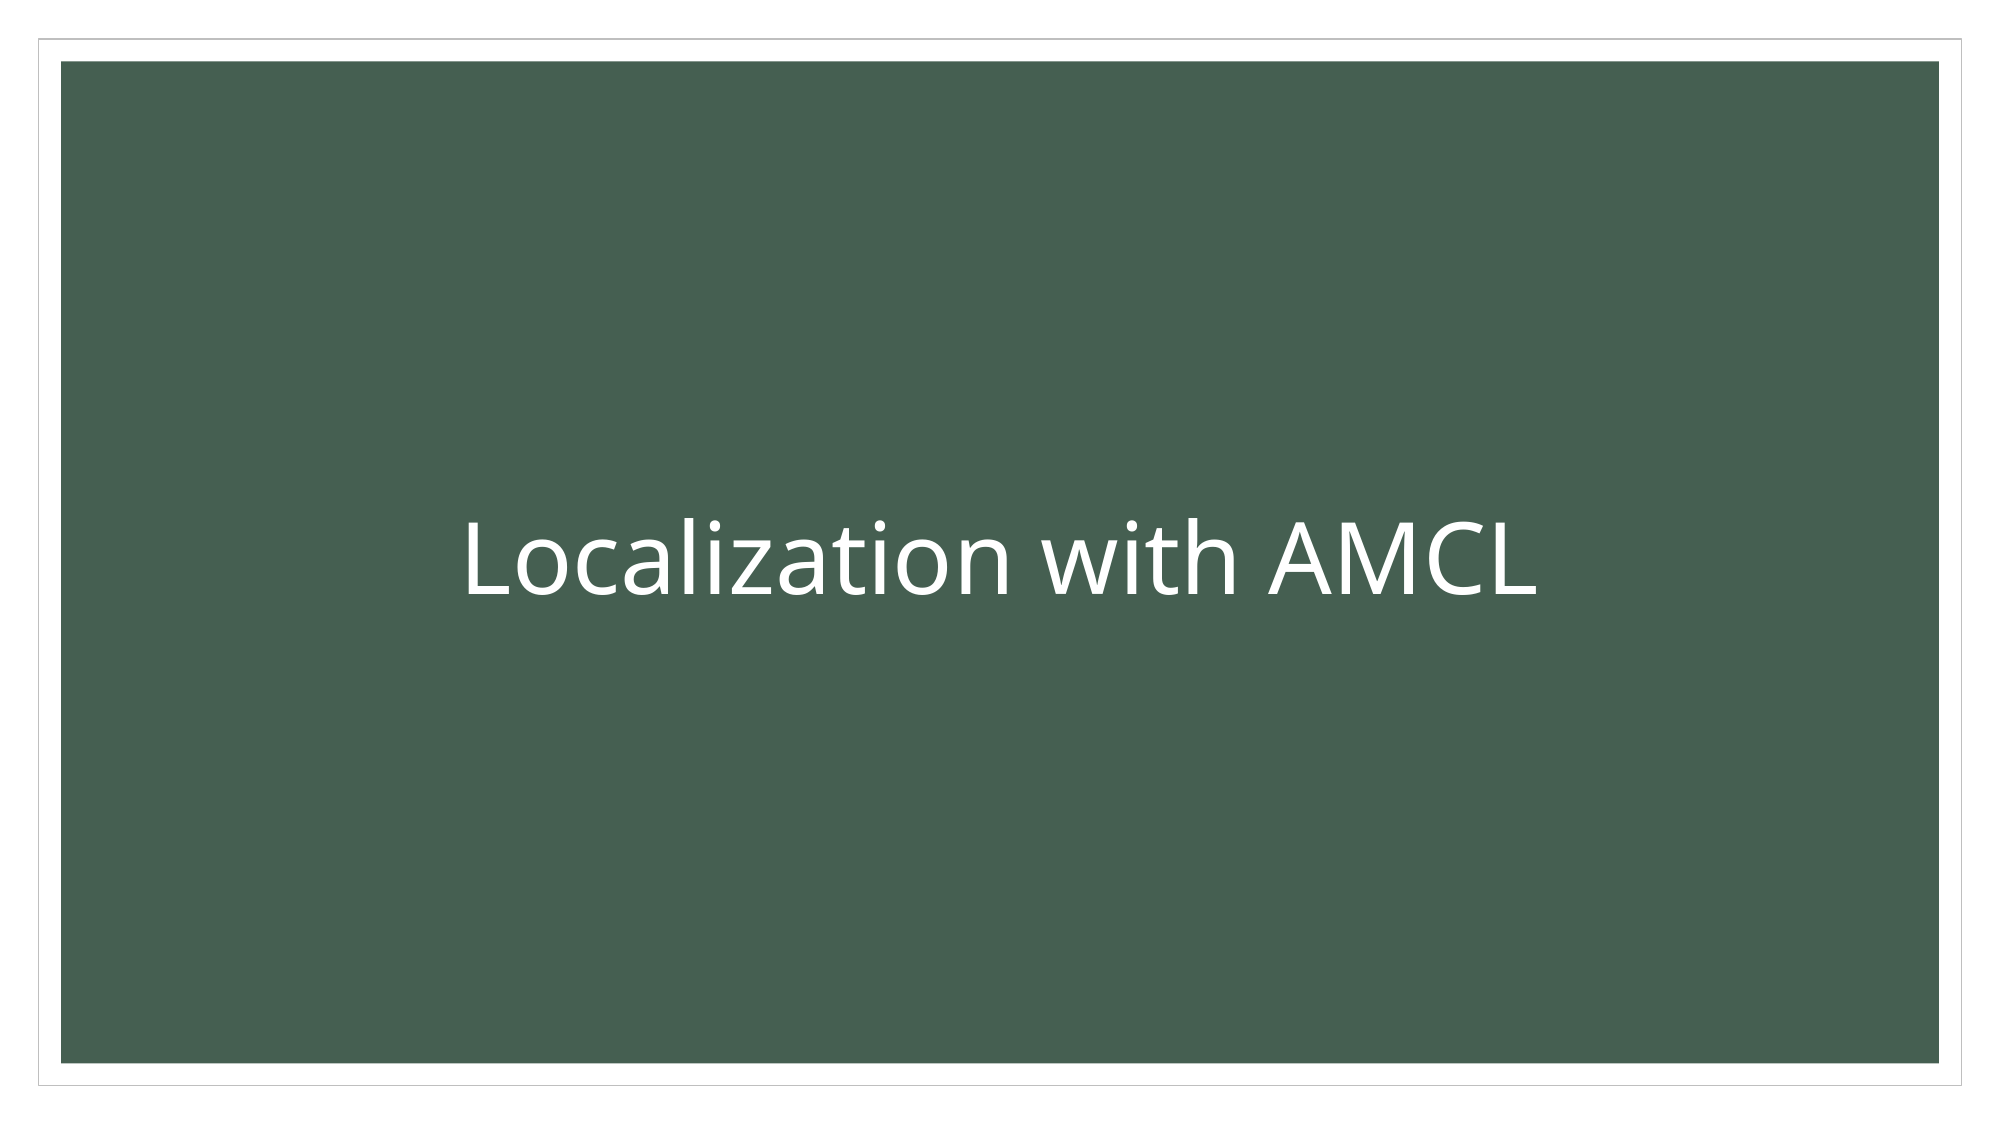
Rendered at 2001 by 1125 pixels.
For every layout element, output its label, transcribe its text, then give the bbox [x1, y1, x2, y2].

title Localization with AMCL [178, 418, 1822, 707]
